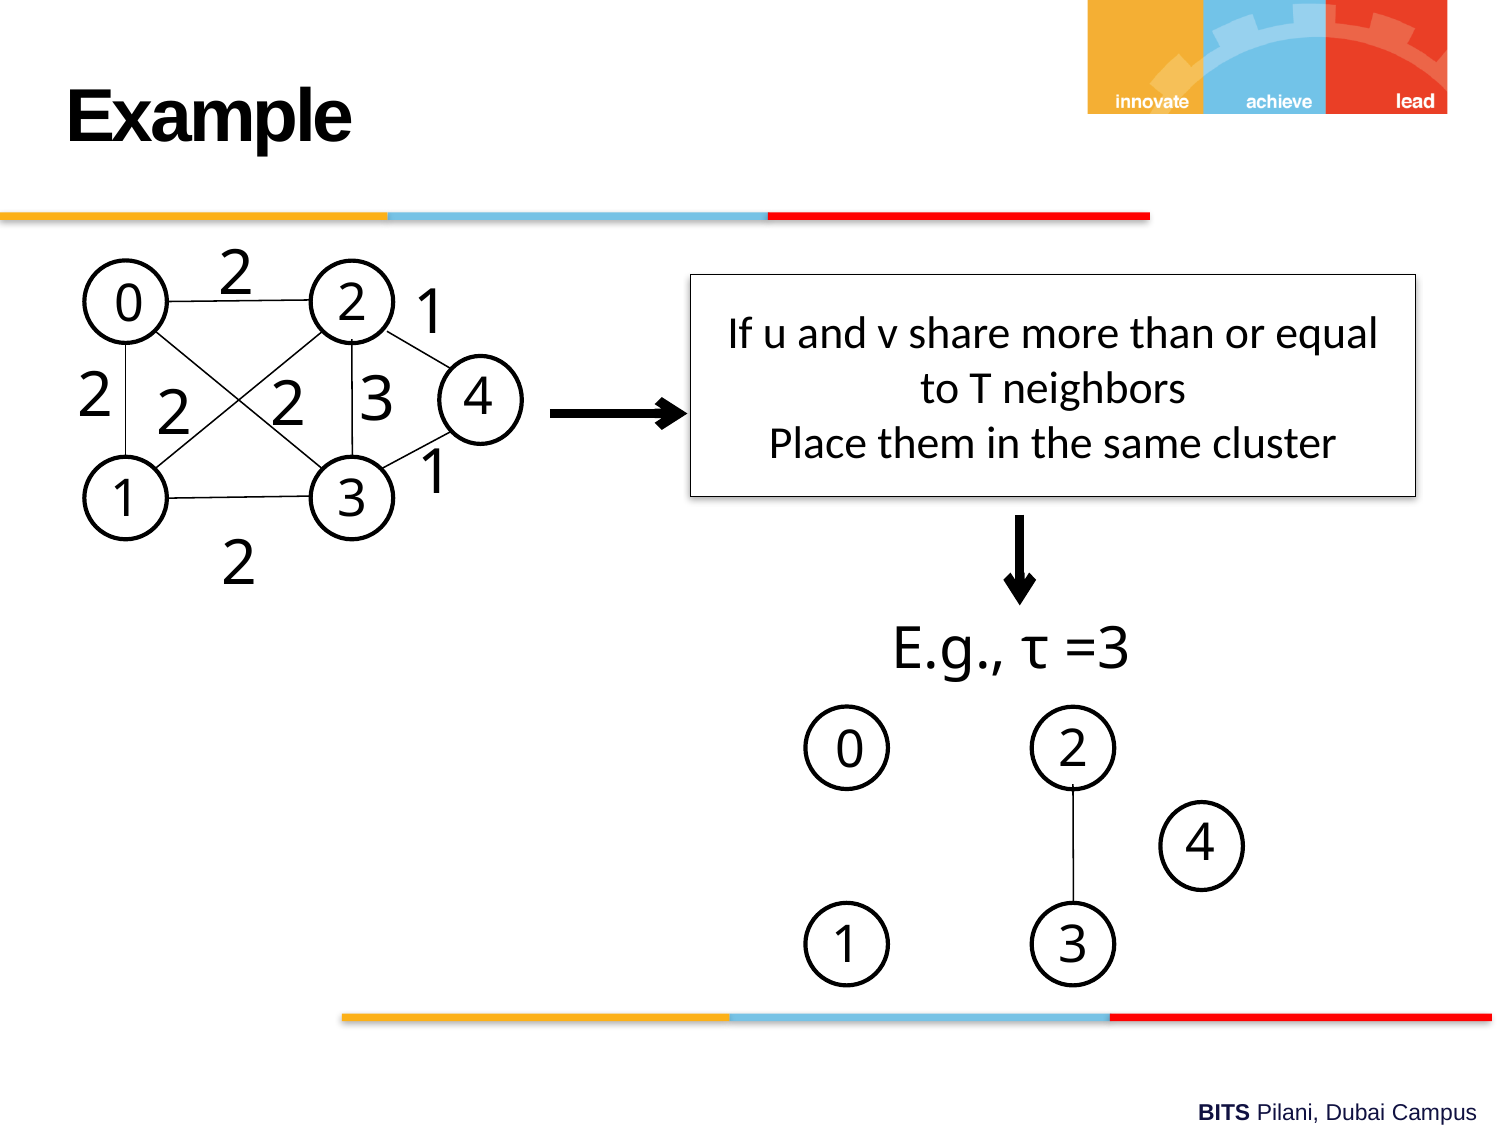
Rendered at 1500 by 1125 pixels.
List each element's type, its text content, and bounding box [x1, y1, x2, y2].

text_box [62, 224, 523, 606]
text_box E.g., τ =3 [876, 603, 1147, 688]
list Example [50, 24, 1088, 213]
text_box If u and v share more than or equal to T neighbors Place them in the same cluster [690, 274, 1416, 497]
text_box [787, 706, 1244, 986]
picture [1087, 0, 1448, 114]
